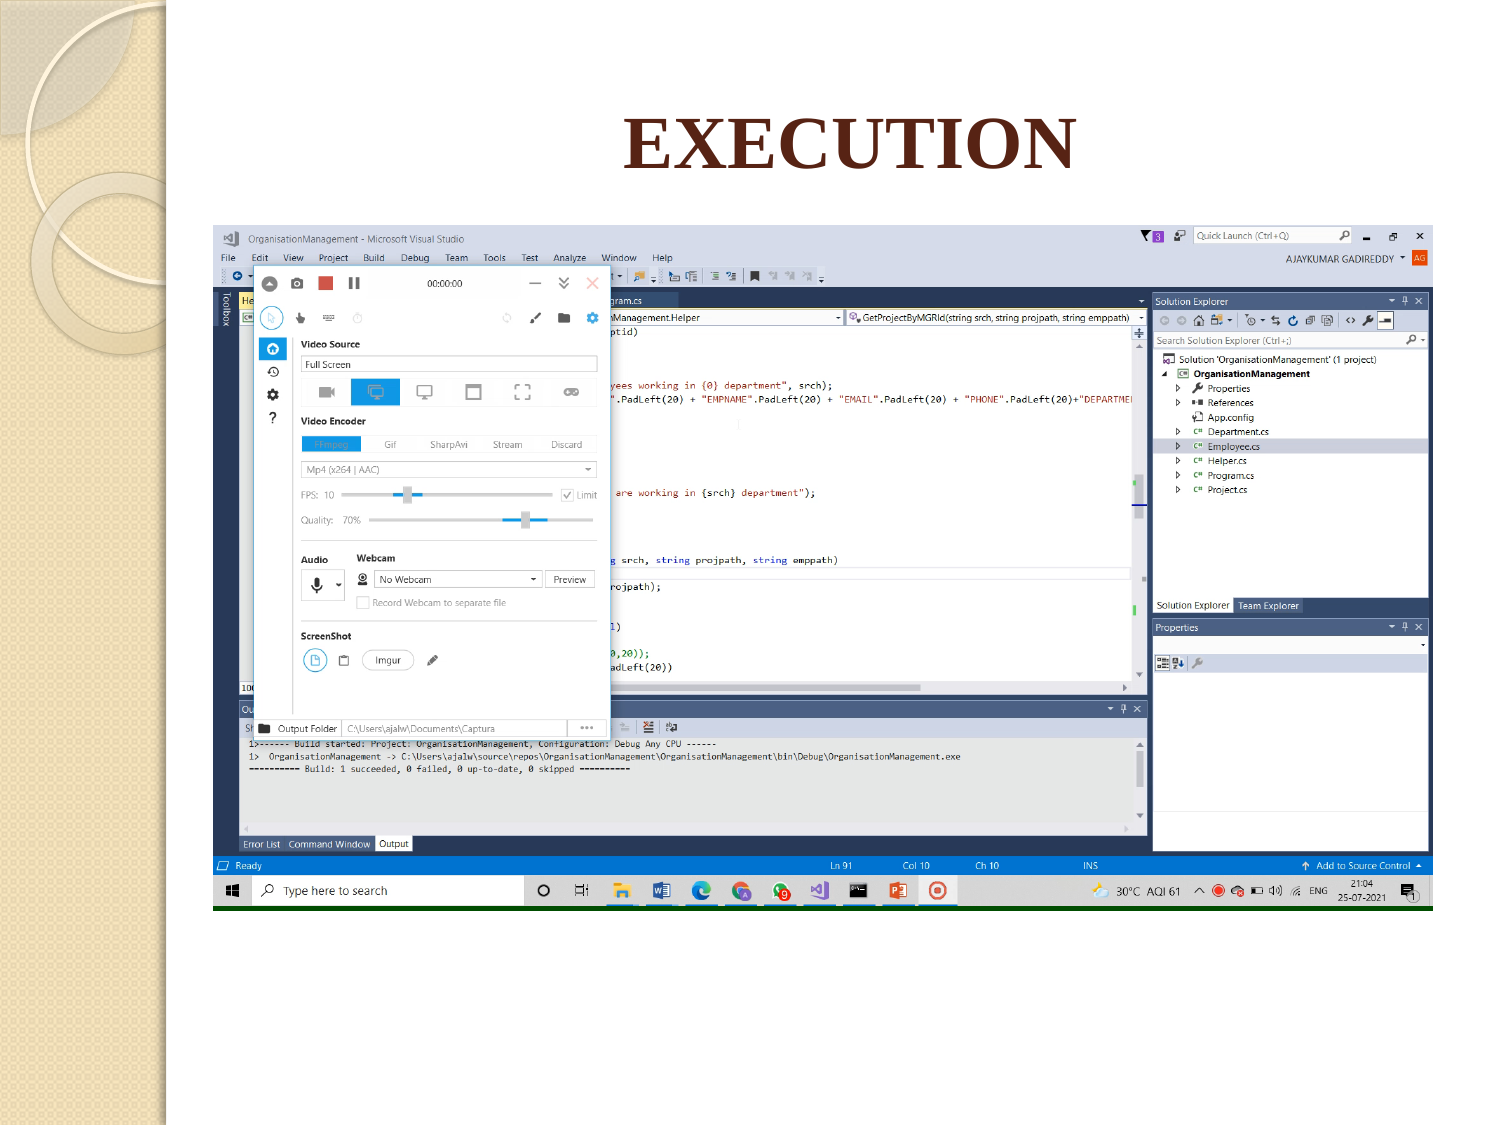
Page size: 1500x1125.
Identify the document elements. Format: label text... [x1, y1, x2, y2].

title EXECUTION [235, 45, 1466, 233]
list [212, 224, 1434, 912]
